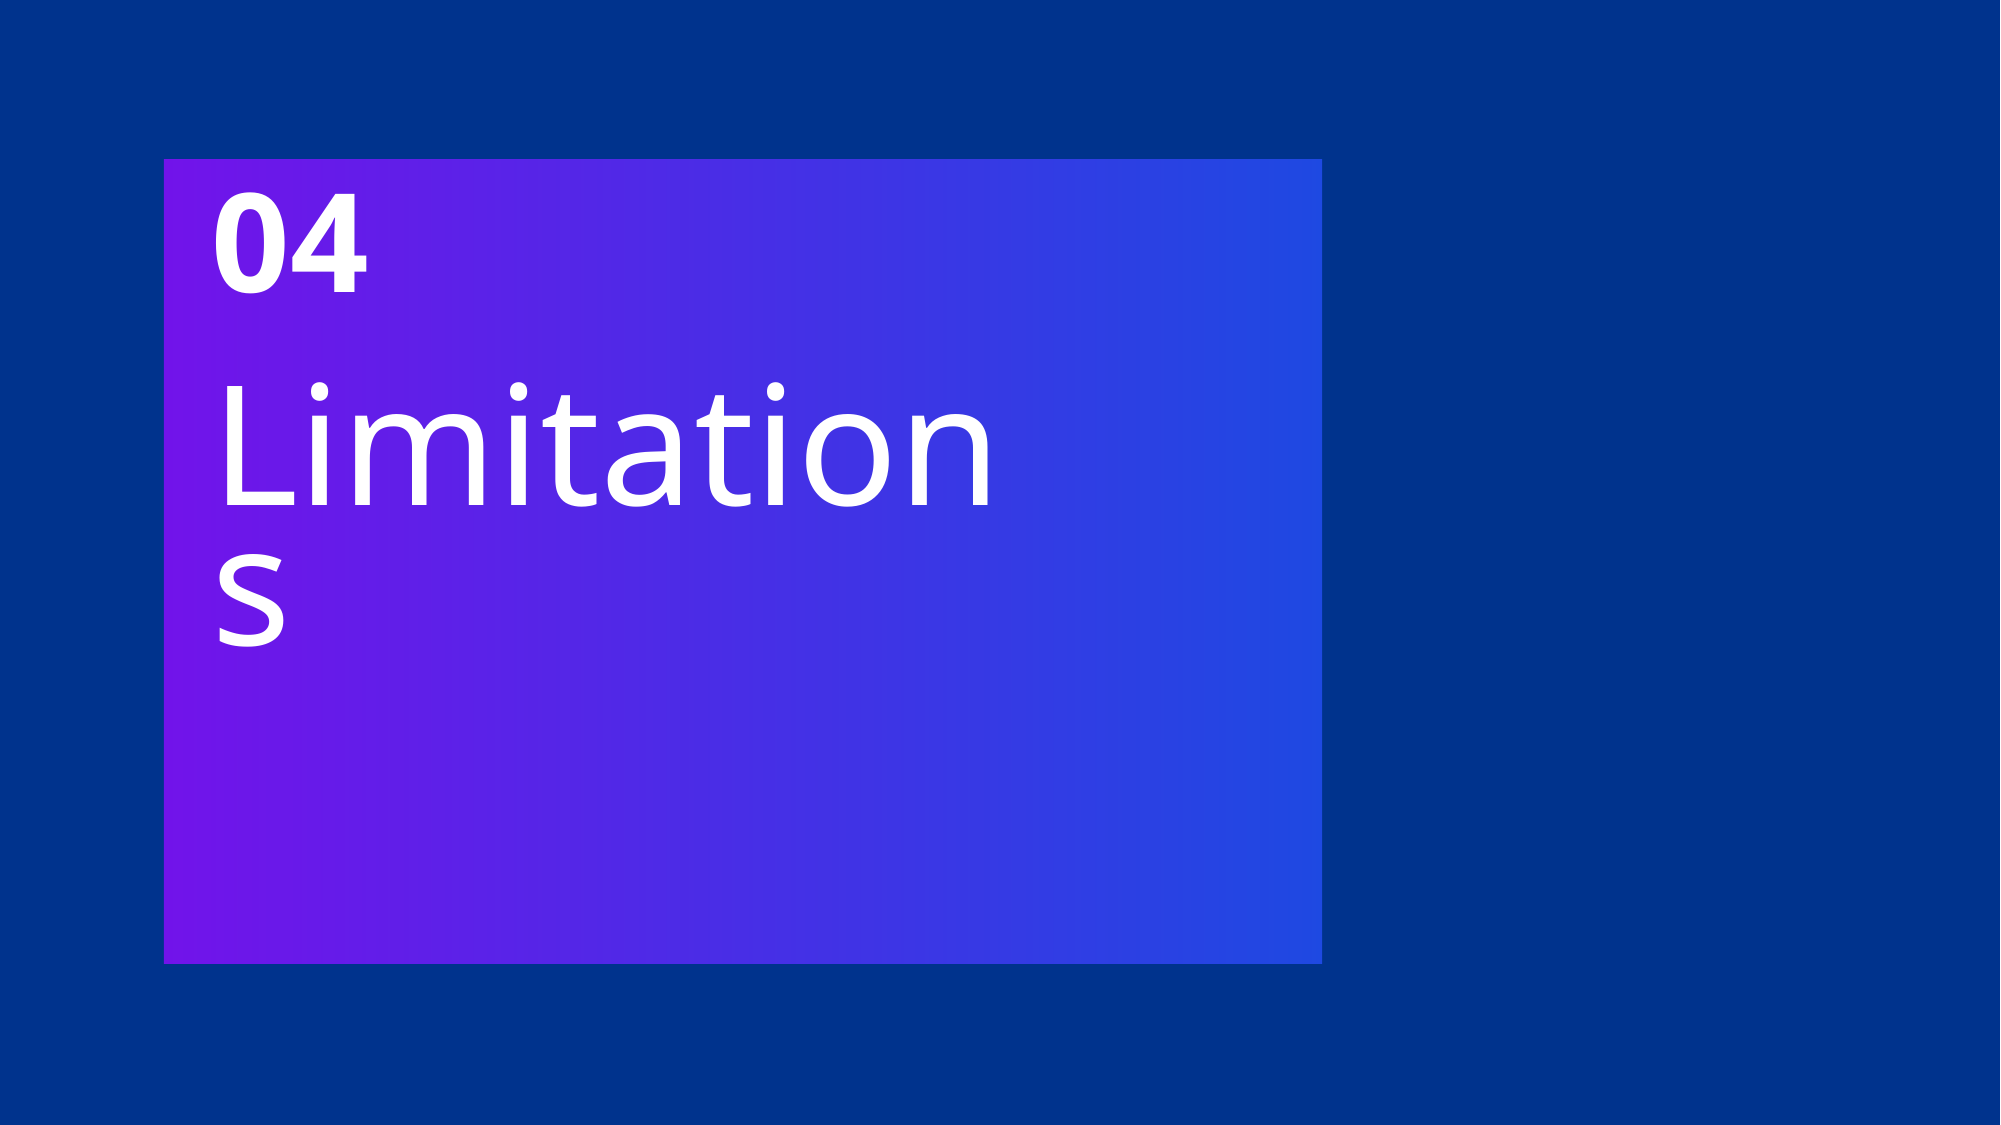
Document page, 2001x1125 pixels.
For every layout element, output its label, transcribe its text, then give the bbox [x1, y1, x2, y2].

title Limitations [211, 393, 1074, 782]
list 04 [211, 187, 390, 321]
